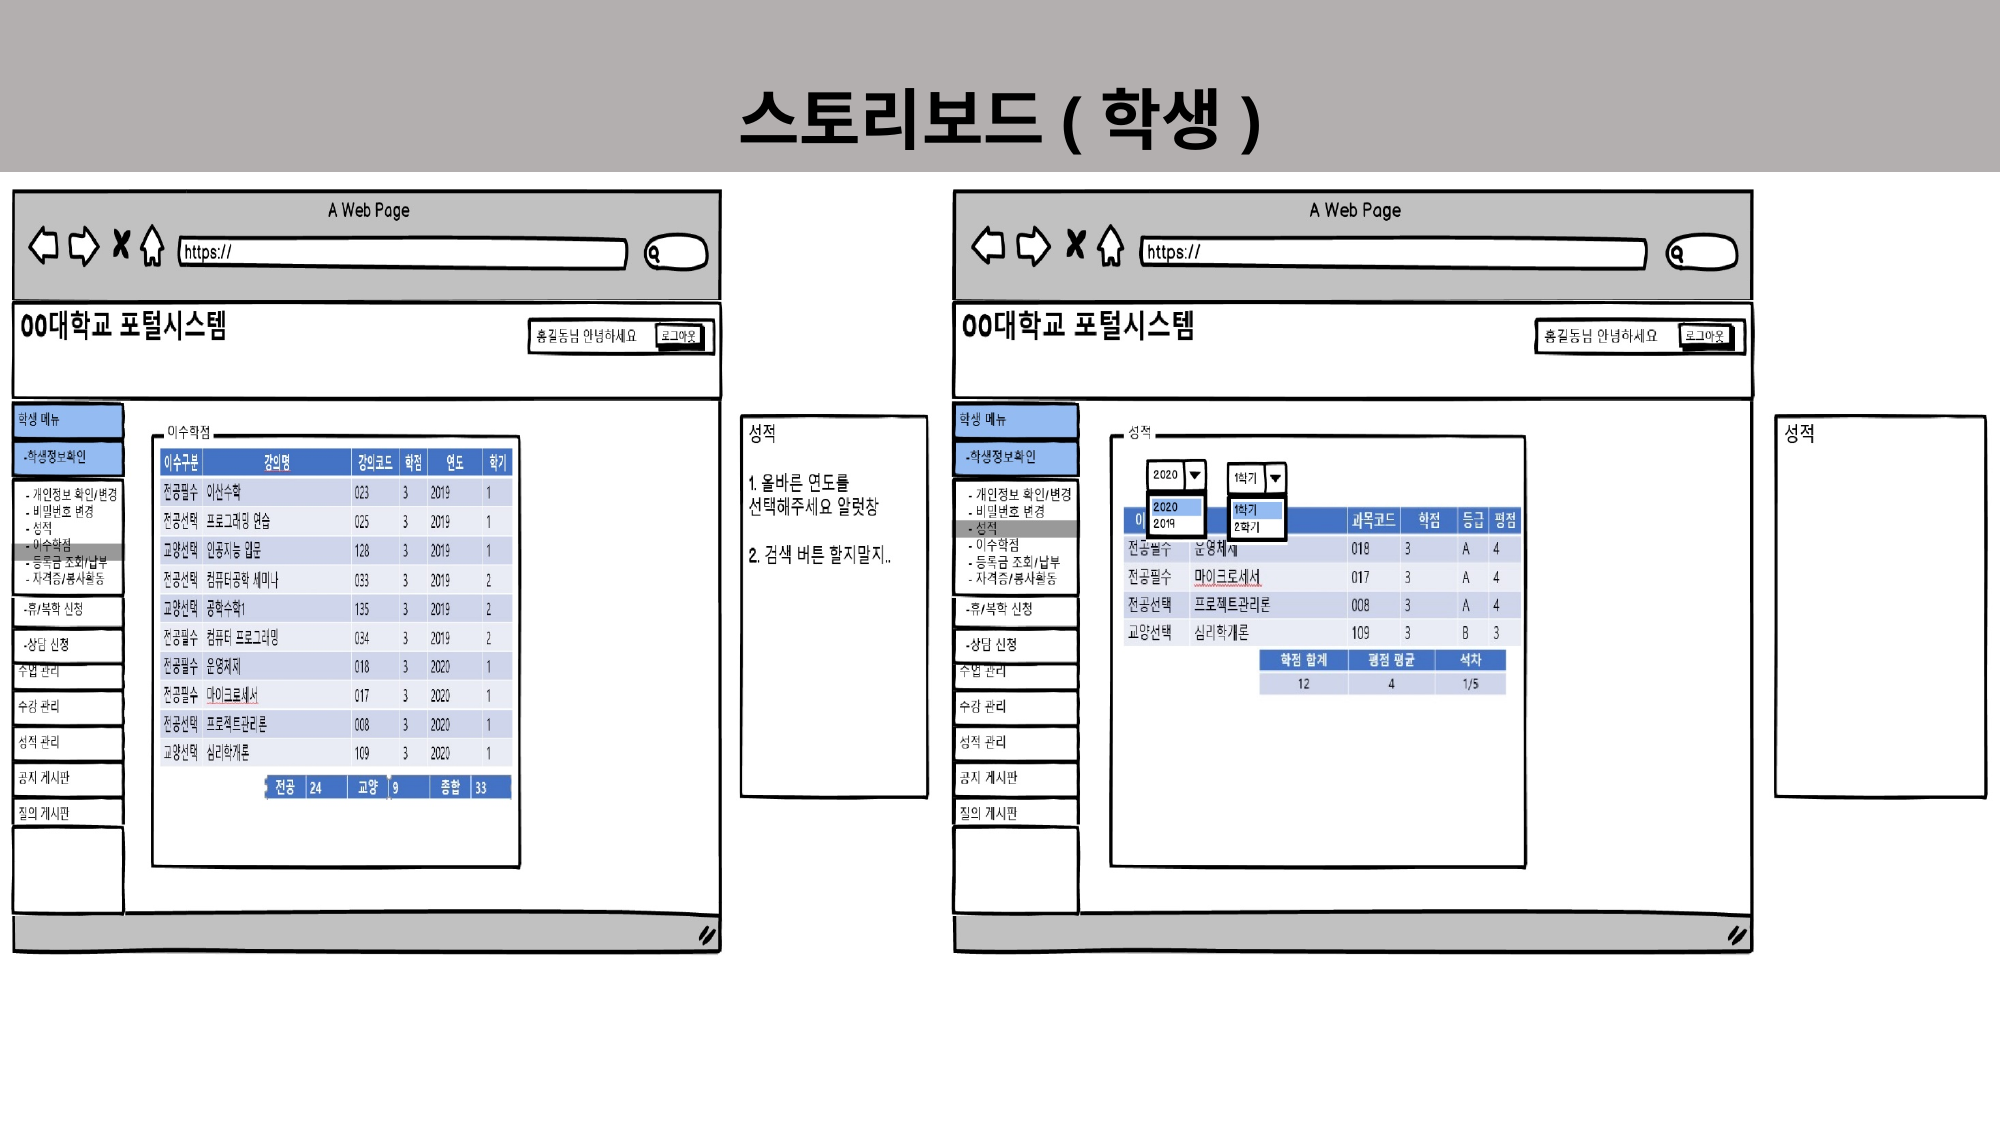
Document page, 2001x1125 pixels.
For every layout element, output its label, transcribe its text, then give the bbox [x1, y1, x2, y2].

picture [0, 172, 2000, 1125]
text_box 스토리보드(학생) [598, 30, 1402, 166]
